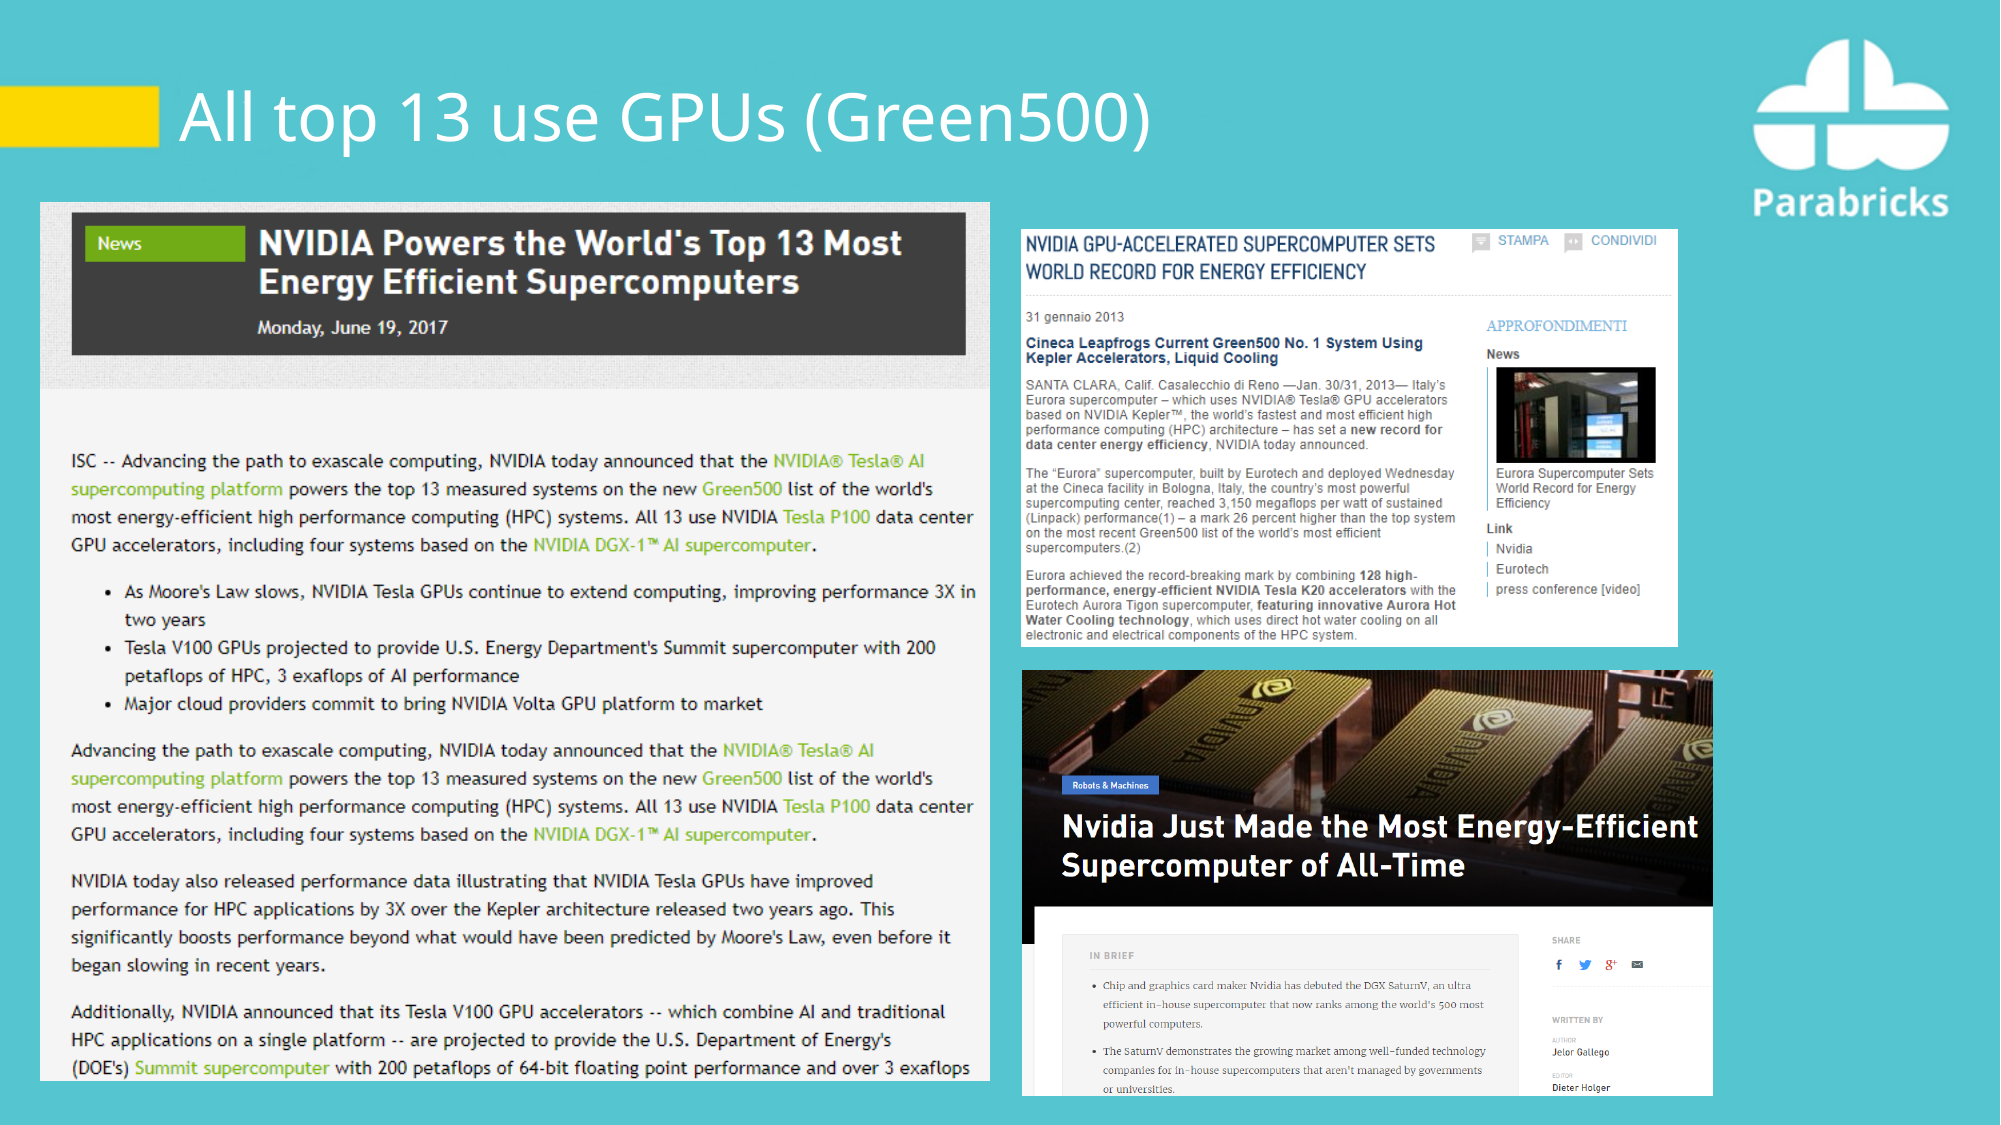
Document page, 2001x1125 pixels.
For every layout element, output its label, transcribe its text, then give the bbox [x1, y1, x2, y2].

title All top 13 use GPUs (Green500) [164, 11, 1890, 229]
picture [0, 0, 2000, 1081]
picture [1022, 670, 1713, 1096]
